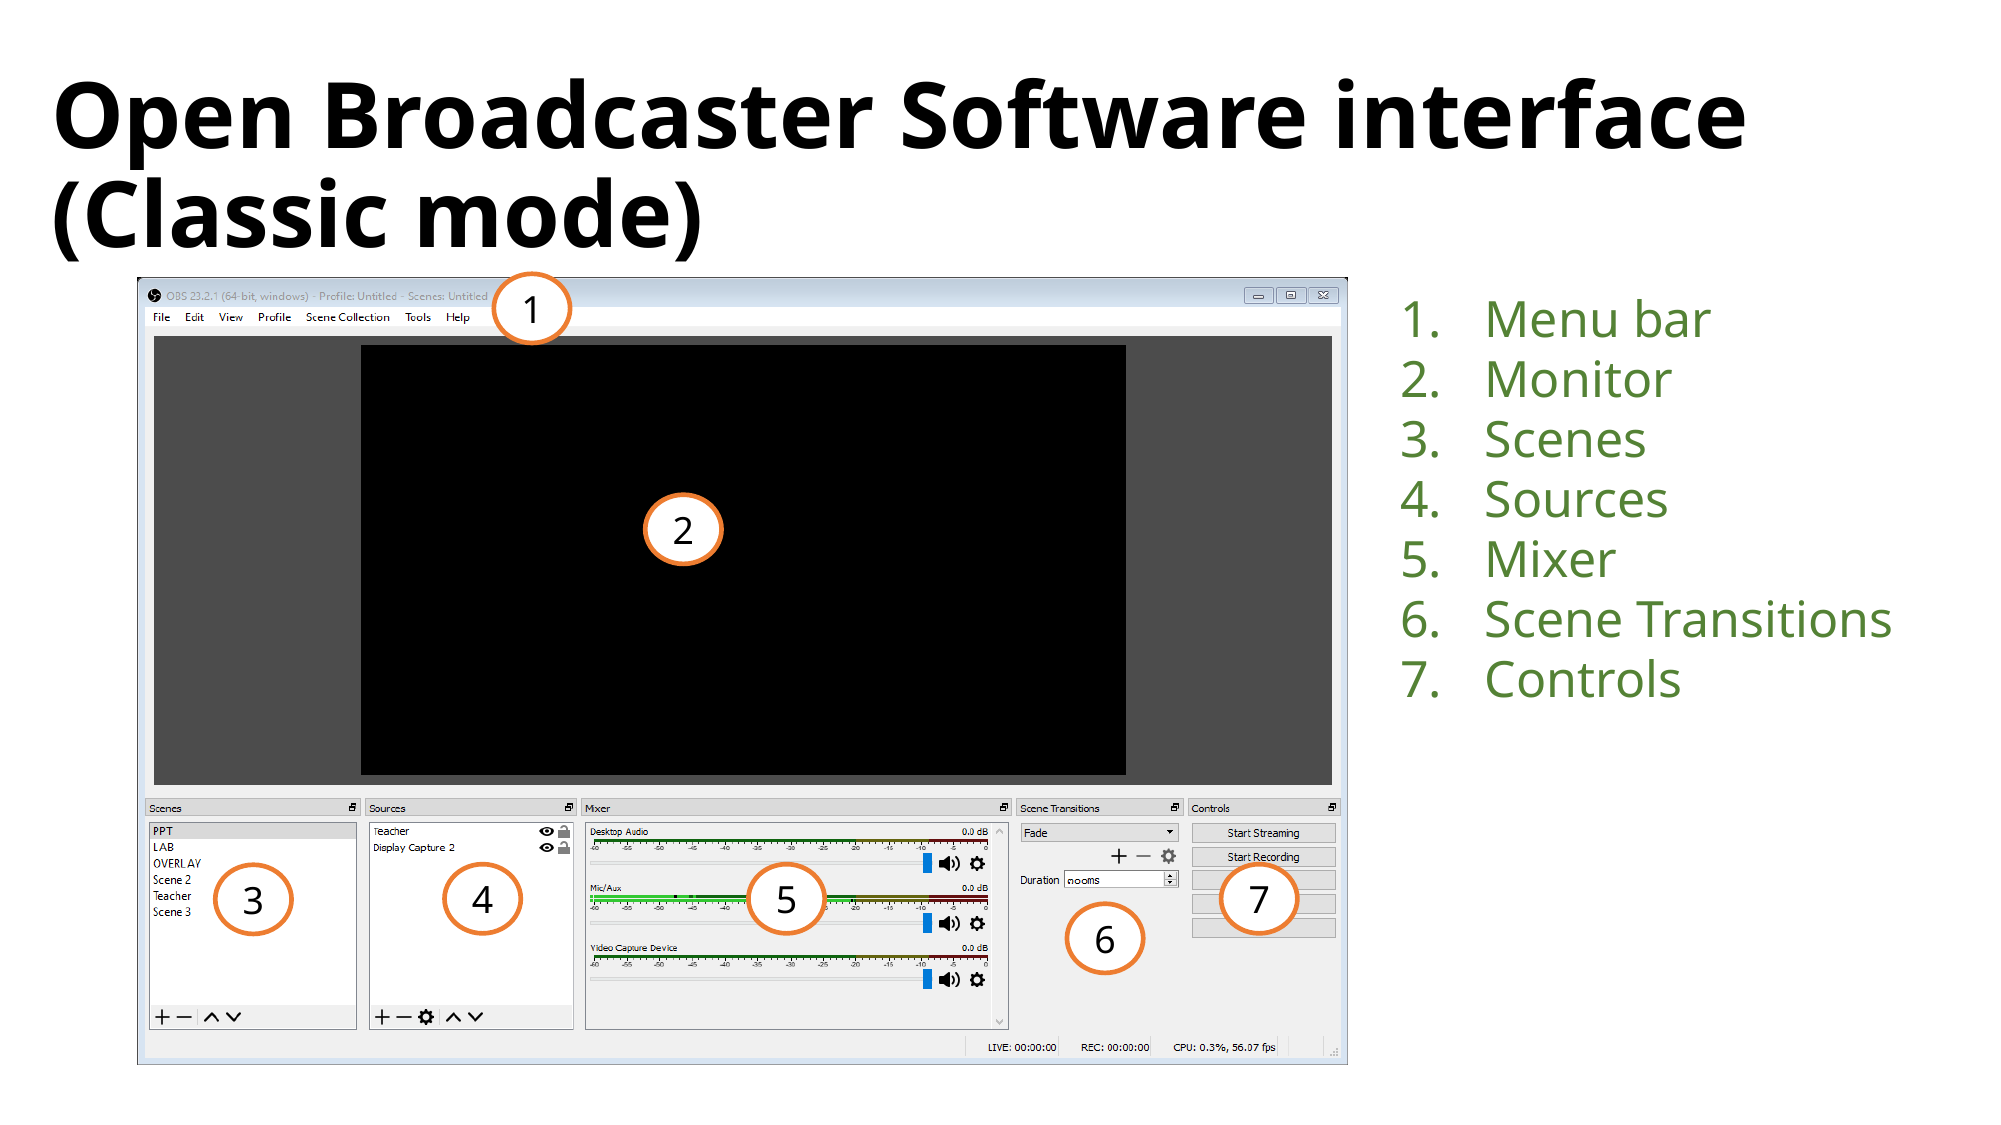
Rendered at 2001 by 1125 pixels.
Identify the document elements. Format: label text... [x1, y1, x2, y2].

text_box 1 [513, 272, 551, 277]
text_box Menu bar Monitor Scenes Sources Mixer Scene Transitions Controls [1385, 280, 1942, 716]
title Open Broadcaster Software interface (Classic mode) [35, 59, 1957, 278]
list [137, 277, 1348, 1066]
